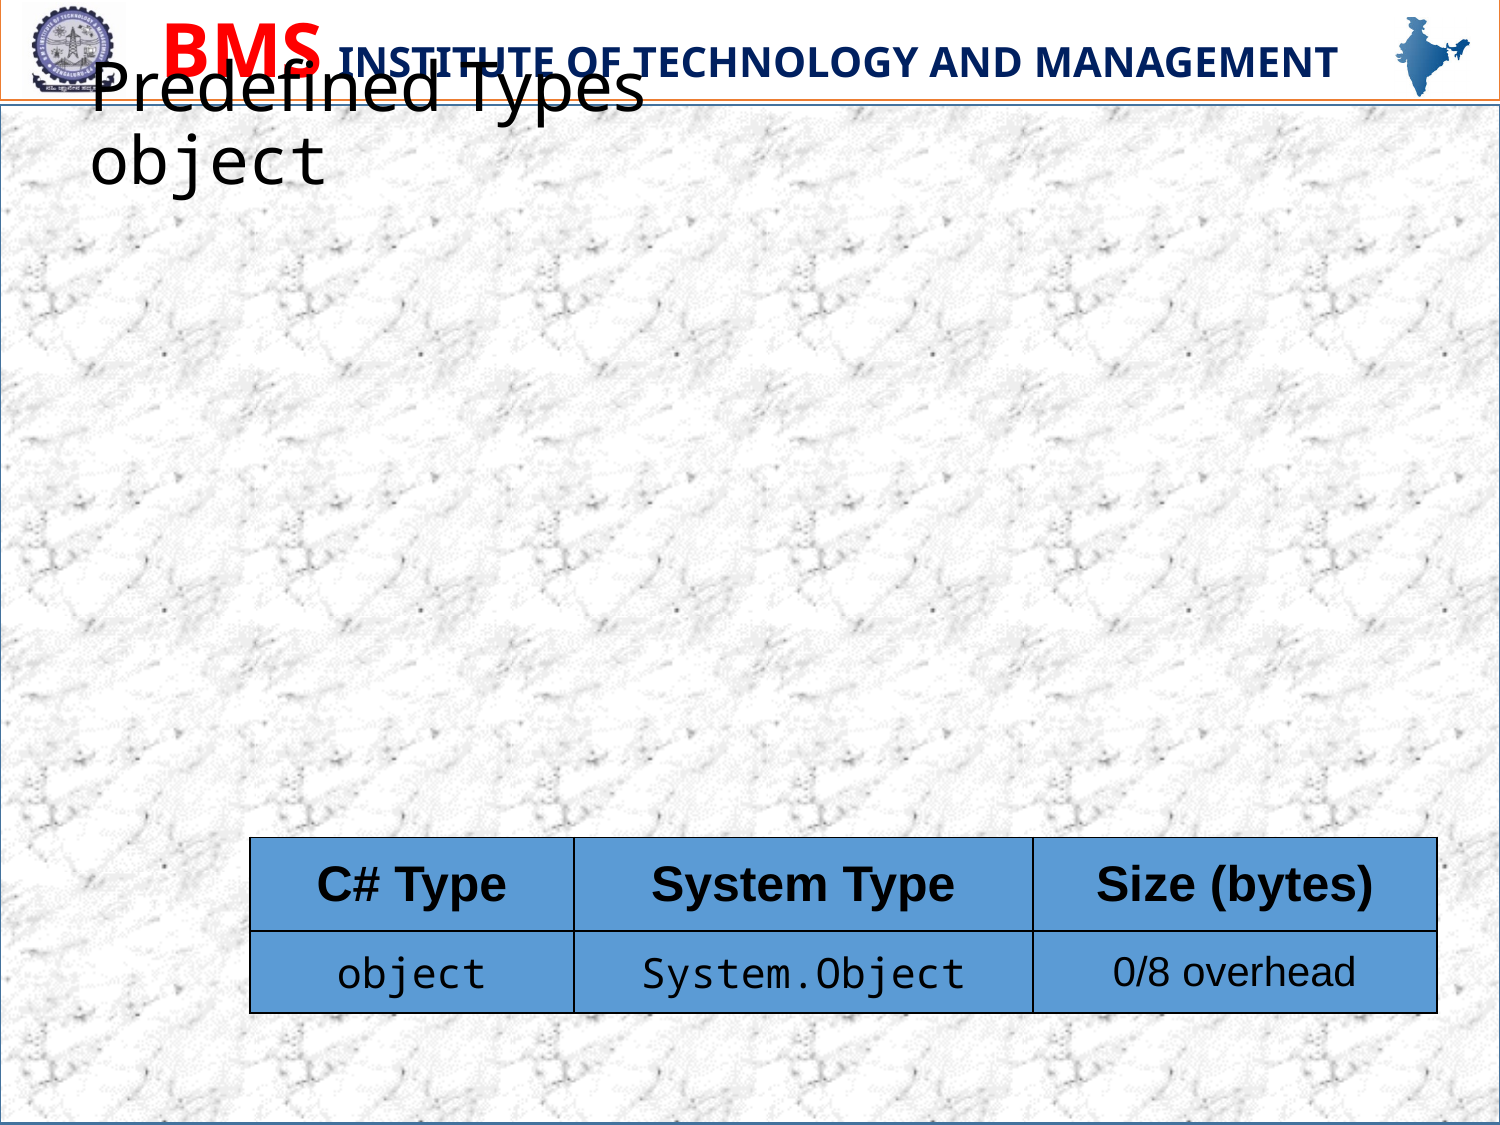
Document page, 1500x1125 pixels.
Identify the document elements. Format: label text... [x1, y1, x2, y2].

table_cell System.Object [575, 932, 1032, 1012]
table_header C# Type [251, 838, 573, 930]
title Predefined Types object [75, 45, 1425, 233]
picture [1, 106, 1499, 1122]
table_header Size (bytes) [1034, 838, 1436, 930]
table_cell object [251, 932, 573, 1012]
table_cell 0/8 overhead [1034, 932, 1436, 1012]
picture [22, 2, 126, 98]
table_header System Type [575, 838, 1032, 930]
picture [1394, 17, 1471, 98]
